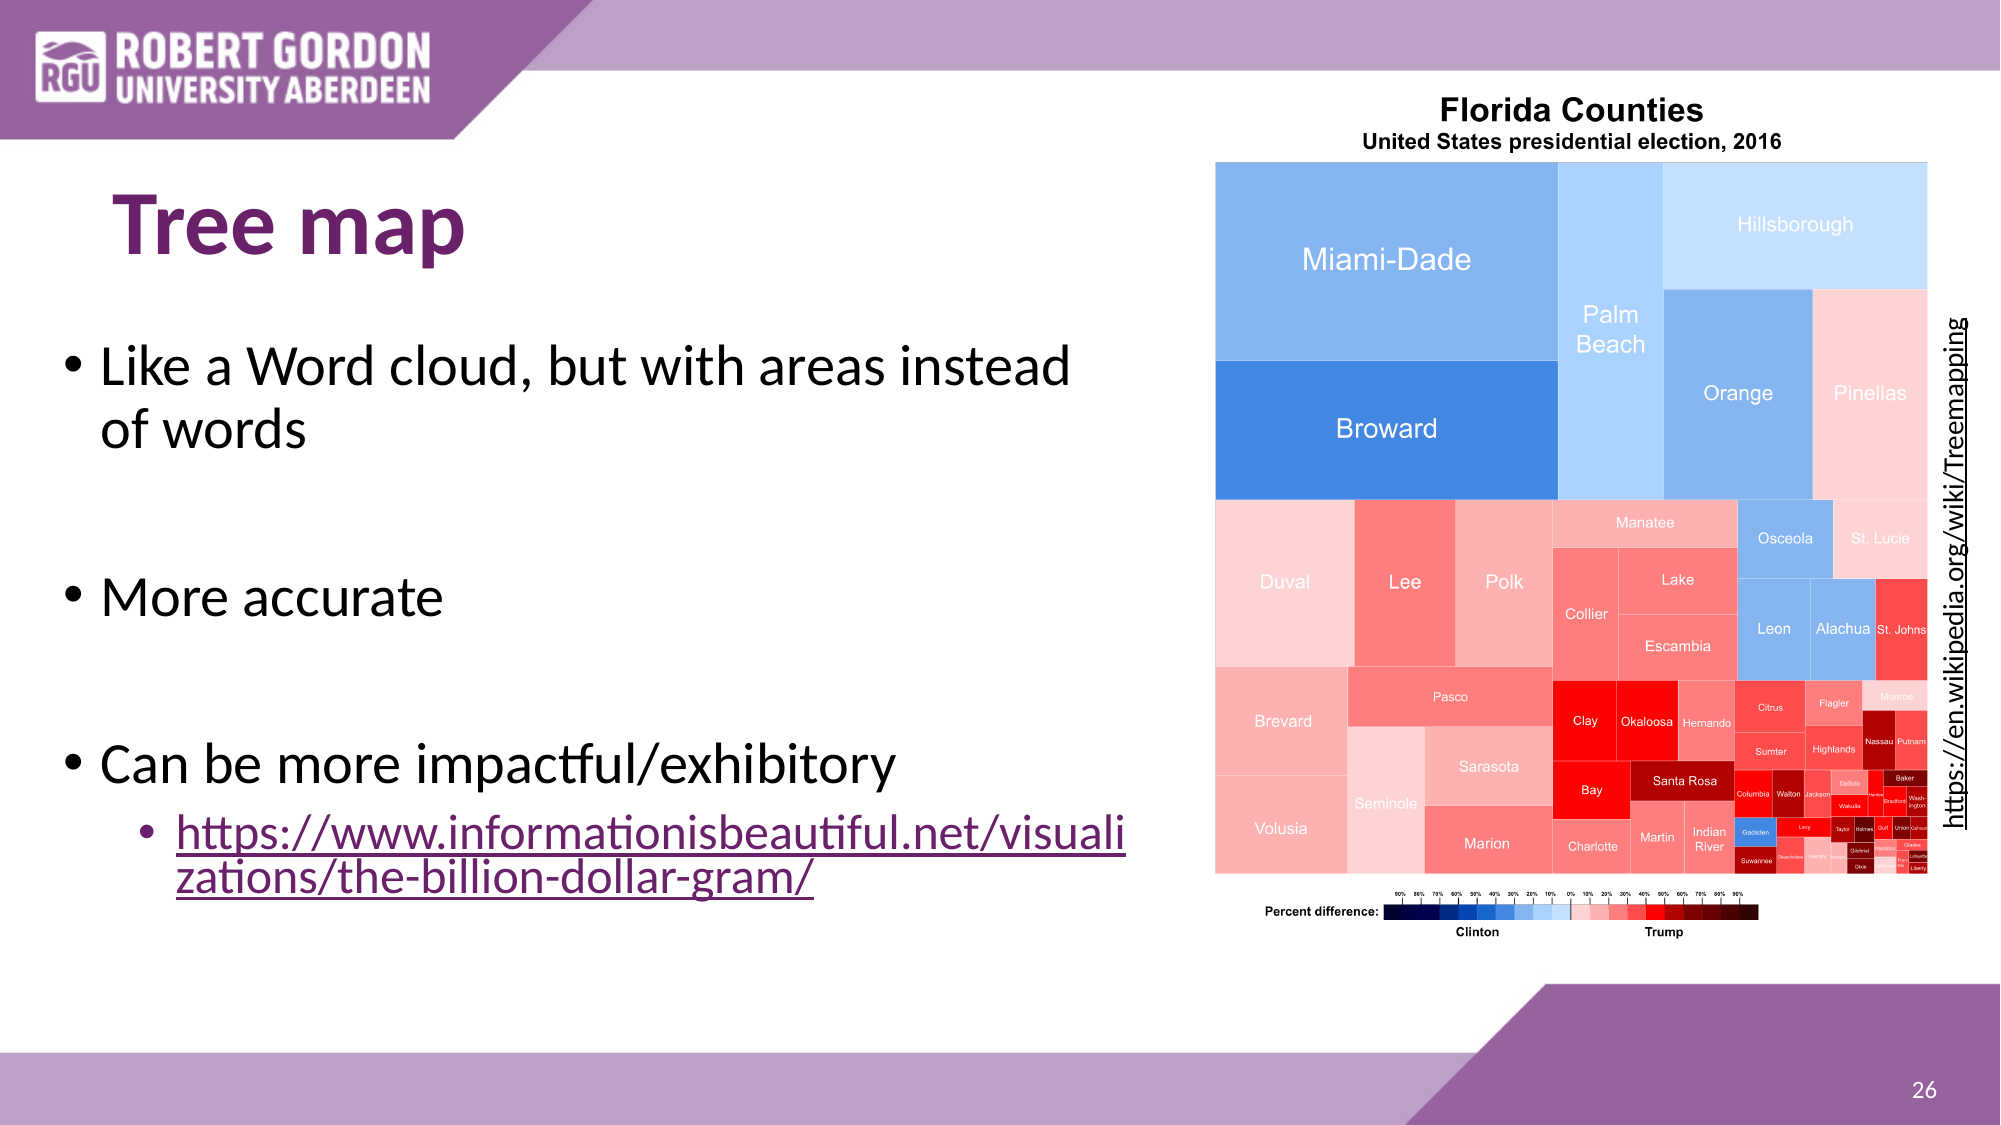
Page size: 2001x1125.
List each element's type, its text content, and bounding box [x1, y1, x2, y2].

list Like a Word cloud, but with areas instead of words More accurate Can be more impactful/exhibitory https://www.informationisbeautiful.net/visualizations/the-billion-dollar-gram/ [48, 327, 1144, 994]
slide_number 26 [1731, 1058, 1953, 1119]
picture [0, 0, 2000, 1125]
title Tree map [97, 168, 553, 293]
text_box https://en.wikipedia.org/wiki/Treemapping [1970, 296, 1977, 845]
